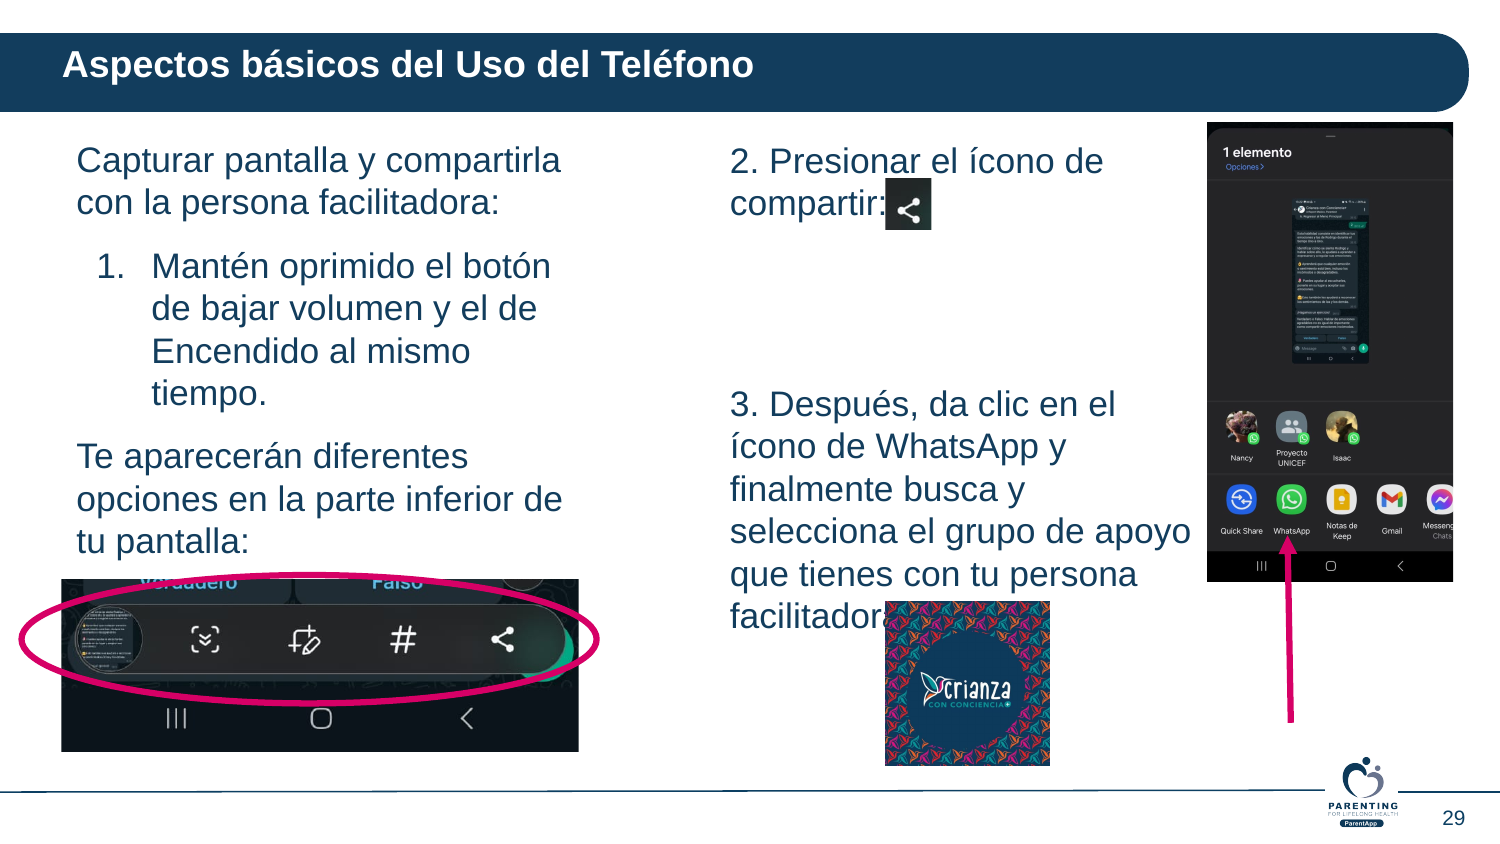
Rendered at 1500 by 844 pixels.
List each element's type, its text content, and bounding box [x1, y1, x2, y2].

picture [885, 178, 932, 230]
text_box 3. Después, da clic en el ícono de WhatsApp y finalmente busca y selecciona el grupo de apoyo que tienes con tu persona facilitadora [715, 365, 1208, 651]
picture [885, 600, 1050, 766]
text_box Capturar pantalla y compartirla con la persona facilitadora: Mantén oprimido el botón de bajar volumen y el de Encendido al mismo tiempo. Te aparecerán diferentes opciones en la parte inferior de tu pantalla: [61, 121, 597, 577]
text_box Aspectos básicos del Uso del Teléfono [46, 32, 1500, 93]
picture [61, 579, 579, 752]
text_box [0, 33, 1465, 112]
picture [1328, 756, 1398, 828]
text_box 2. Presionar el ícono de compartir: [715, 122, 1205, 238]
text_box [21, 608, 56, 670]
picture [1206, 122, 1454, 582]
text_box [1287, 534, 1292, 723]
text_box [584, 620, 597, 659]
